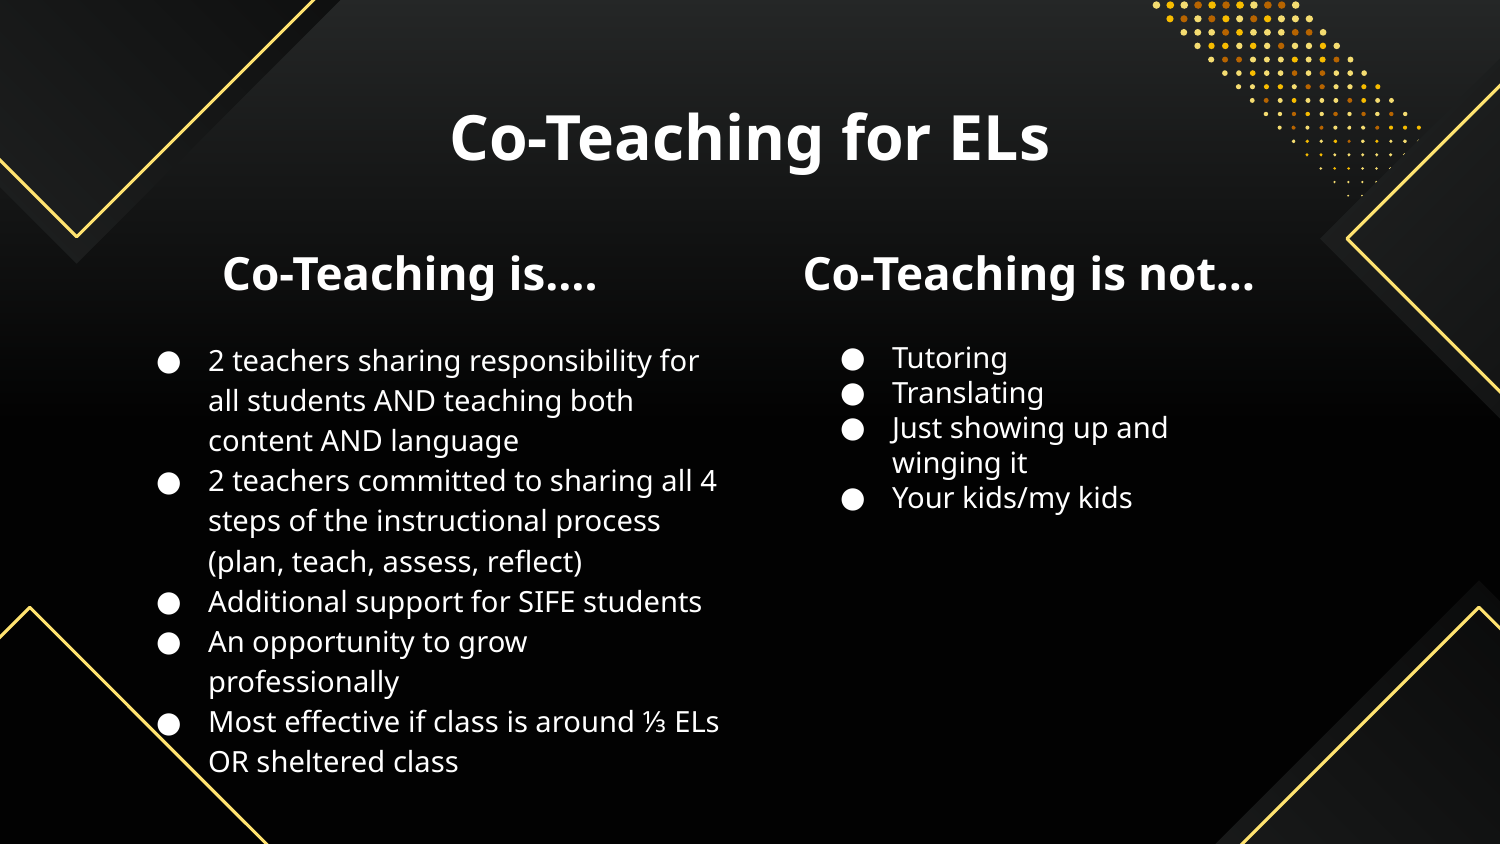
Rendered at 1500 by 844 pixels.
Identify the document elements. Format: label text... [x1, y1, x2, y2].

title Co-Teaching is not… [767, 233, 1291, 311]
title Co-Teaching is…. [148, 233, 672, 311]
title Co-Teaching for ELs [118, 88, 1382, 183]
subtitle Tutoring Translating Just showing up and winging it Your kids/my kids [802, 324, 1291, 702]
list 2 teachers sharing responsibility for all students AND teaching both content AND language 2 teachers committed to sharing all 4 steps of the instructional process (plan, teach, assess, reflect) Additional support for SIFE students An opportunity to grow professionally Most effective if class is around ⅓ ELs OR sheltered class [118, 321, 739, 700]
